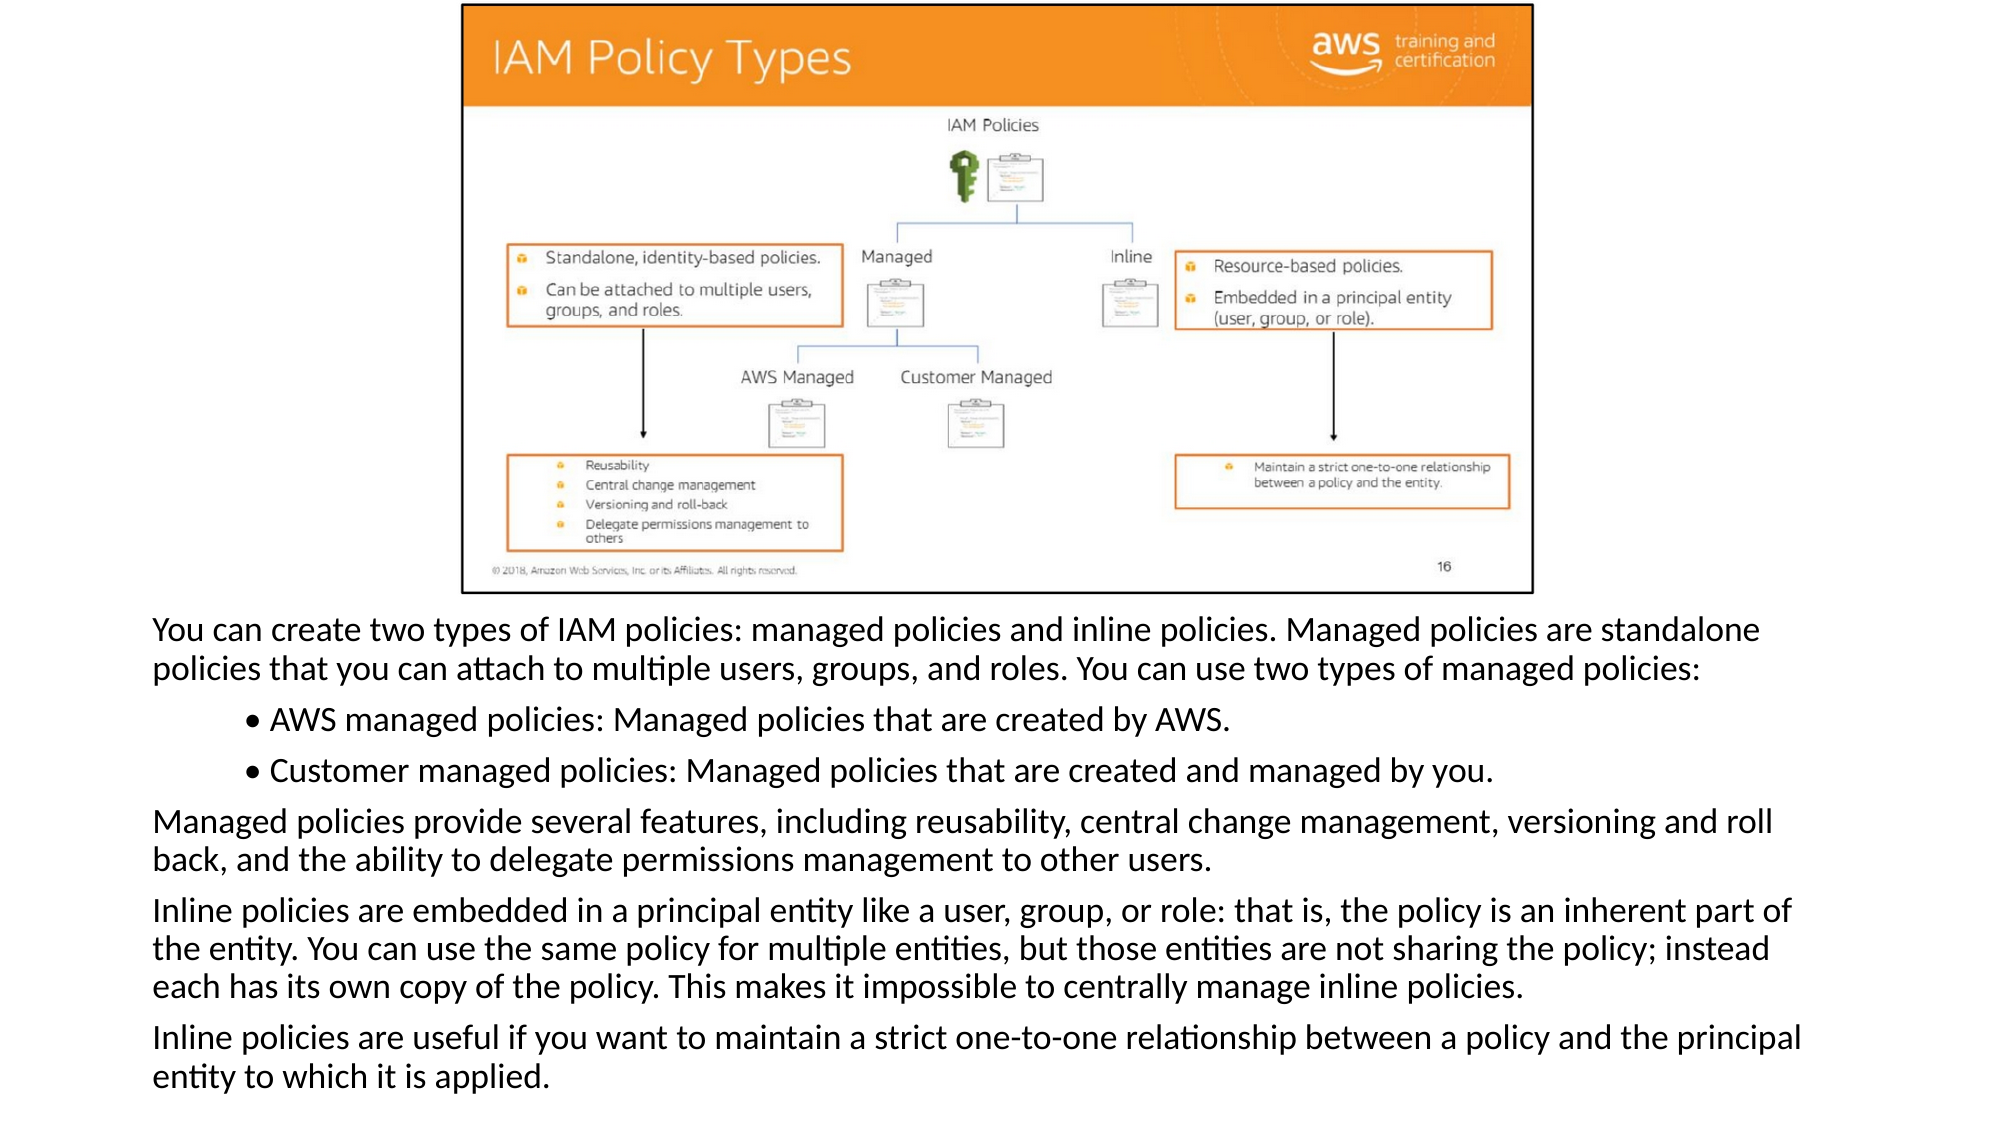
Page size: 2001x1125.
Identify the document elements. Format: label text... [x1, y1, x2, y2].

list You can create two types of IAM policies: managed policies and inline policies. Managed policies are standalone policies that you can attach to multiple users, groups, and roles. You can use two types of managed policies: • AWS managed policies: Managed policies that are created by AWS. • Customer managed policies: Managed policies that are created and managed by you. Managed policies provide several features, including reusability, central change management, versioning and roll back, and the ability to delegate permissions management to other users. Inline policies are embedded in a principal entity like a user, group, or role: that is, the policy is an inherent part of the entity. You can use the same policy for multiple entities, but those entities are not sharing the policy; instead each has its own copy of the policy. This makes it impossible to centrally manage inline policies. Inline policies are useful if you want to maintain a strict one-to-one relationship between a policy and the principal entity to which it is applied. [137, 603, 1863, 1105]
picture [455, 0, 1544, 604]
